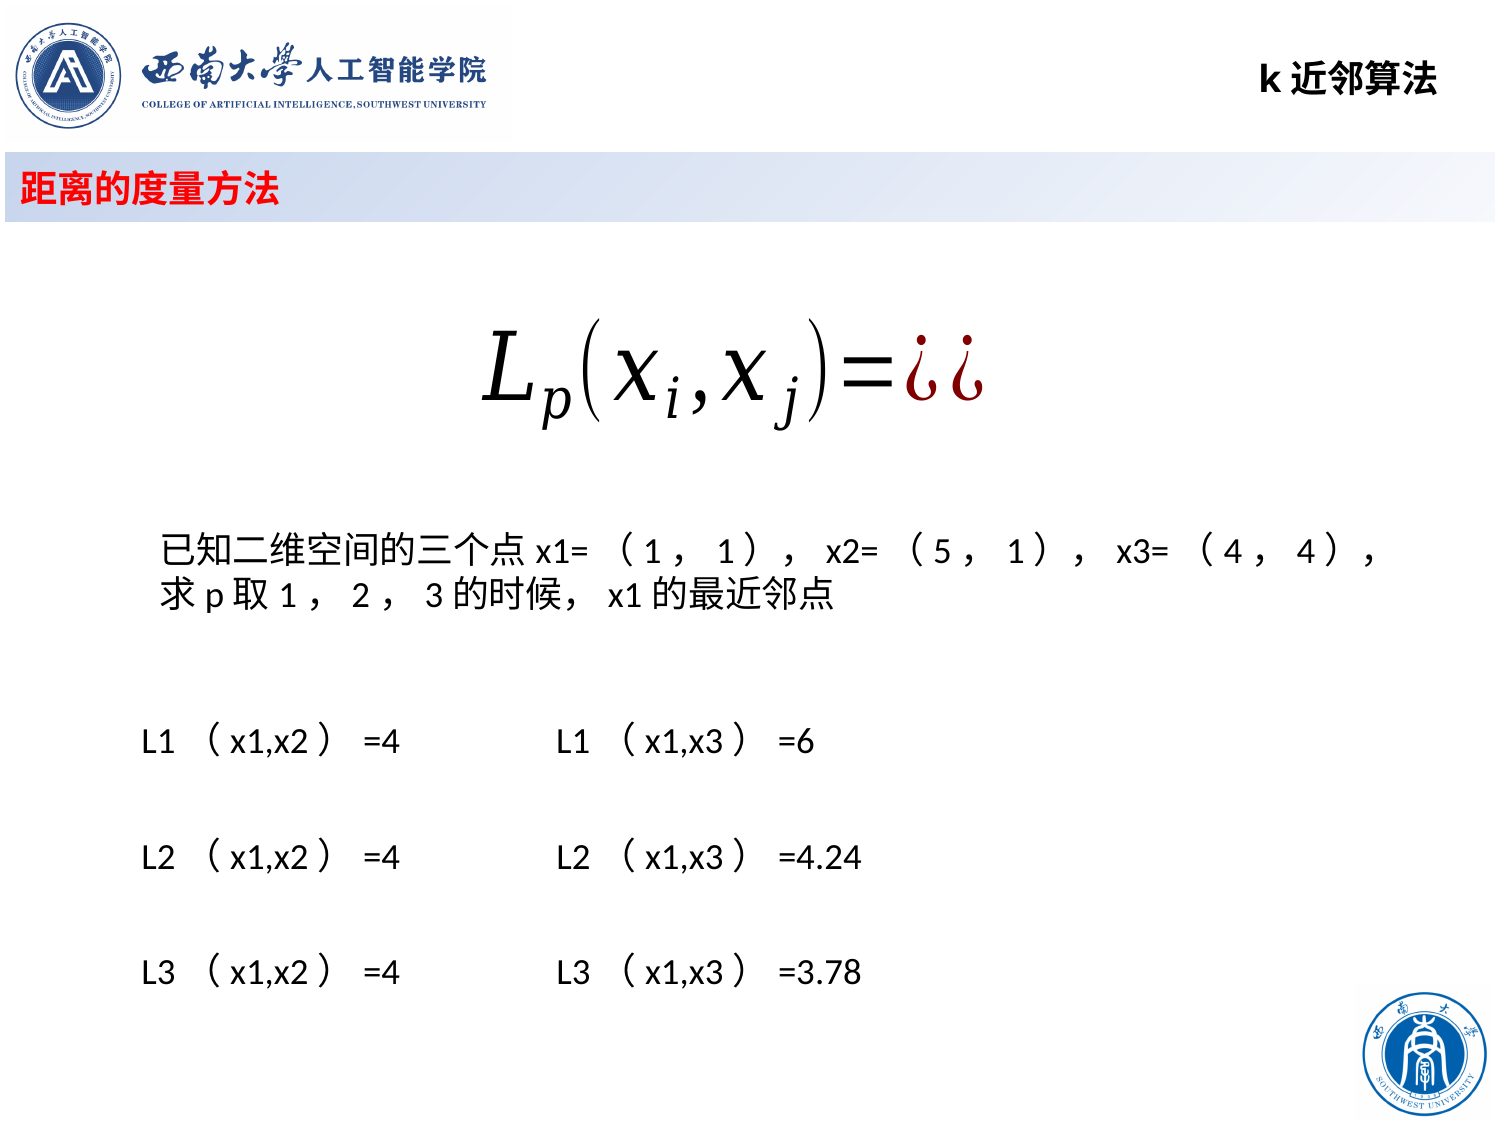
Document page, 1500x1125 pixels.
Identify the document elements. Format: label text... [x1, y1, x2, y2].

picture [5, 5, 513, 142]
text_box k近邻算法 [1243, 47, 1465, 107]
text_box L3（x1,x3）=3.78 [541, 940, 877, 1000]
text_box L2（x1,x3）=4.24 [541, 825, 877, 885]
text_box L2（x1,x2）=4 [126, 825, 415, 885]
text_box L1（x1,x3）=6 [541, 709, 830, 769]
text_box L1（x1,x2）=4 [126, 709, 415, 769]
text_box 距离的度量方法 [4, 152, 1496, 223]
text_box 已知二维空间的三个点x1=（1，1），x2=（5，1），x3=（4，4），求p取1，2，3的时候，x1的最近邻点 [144, 519, 1421, 623]
picture [1353, 984, 1493, 1122]
text_box L3（x1,x2）=4 [126, 940, 415, 1000]
